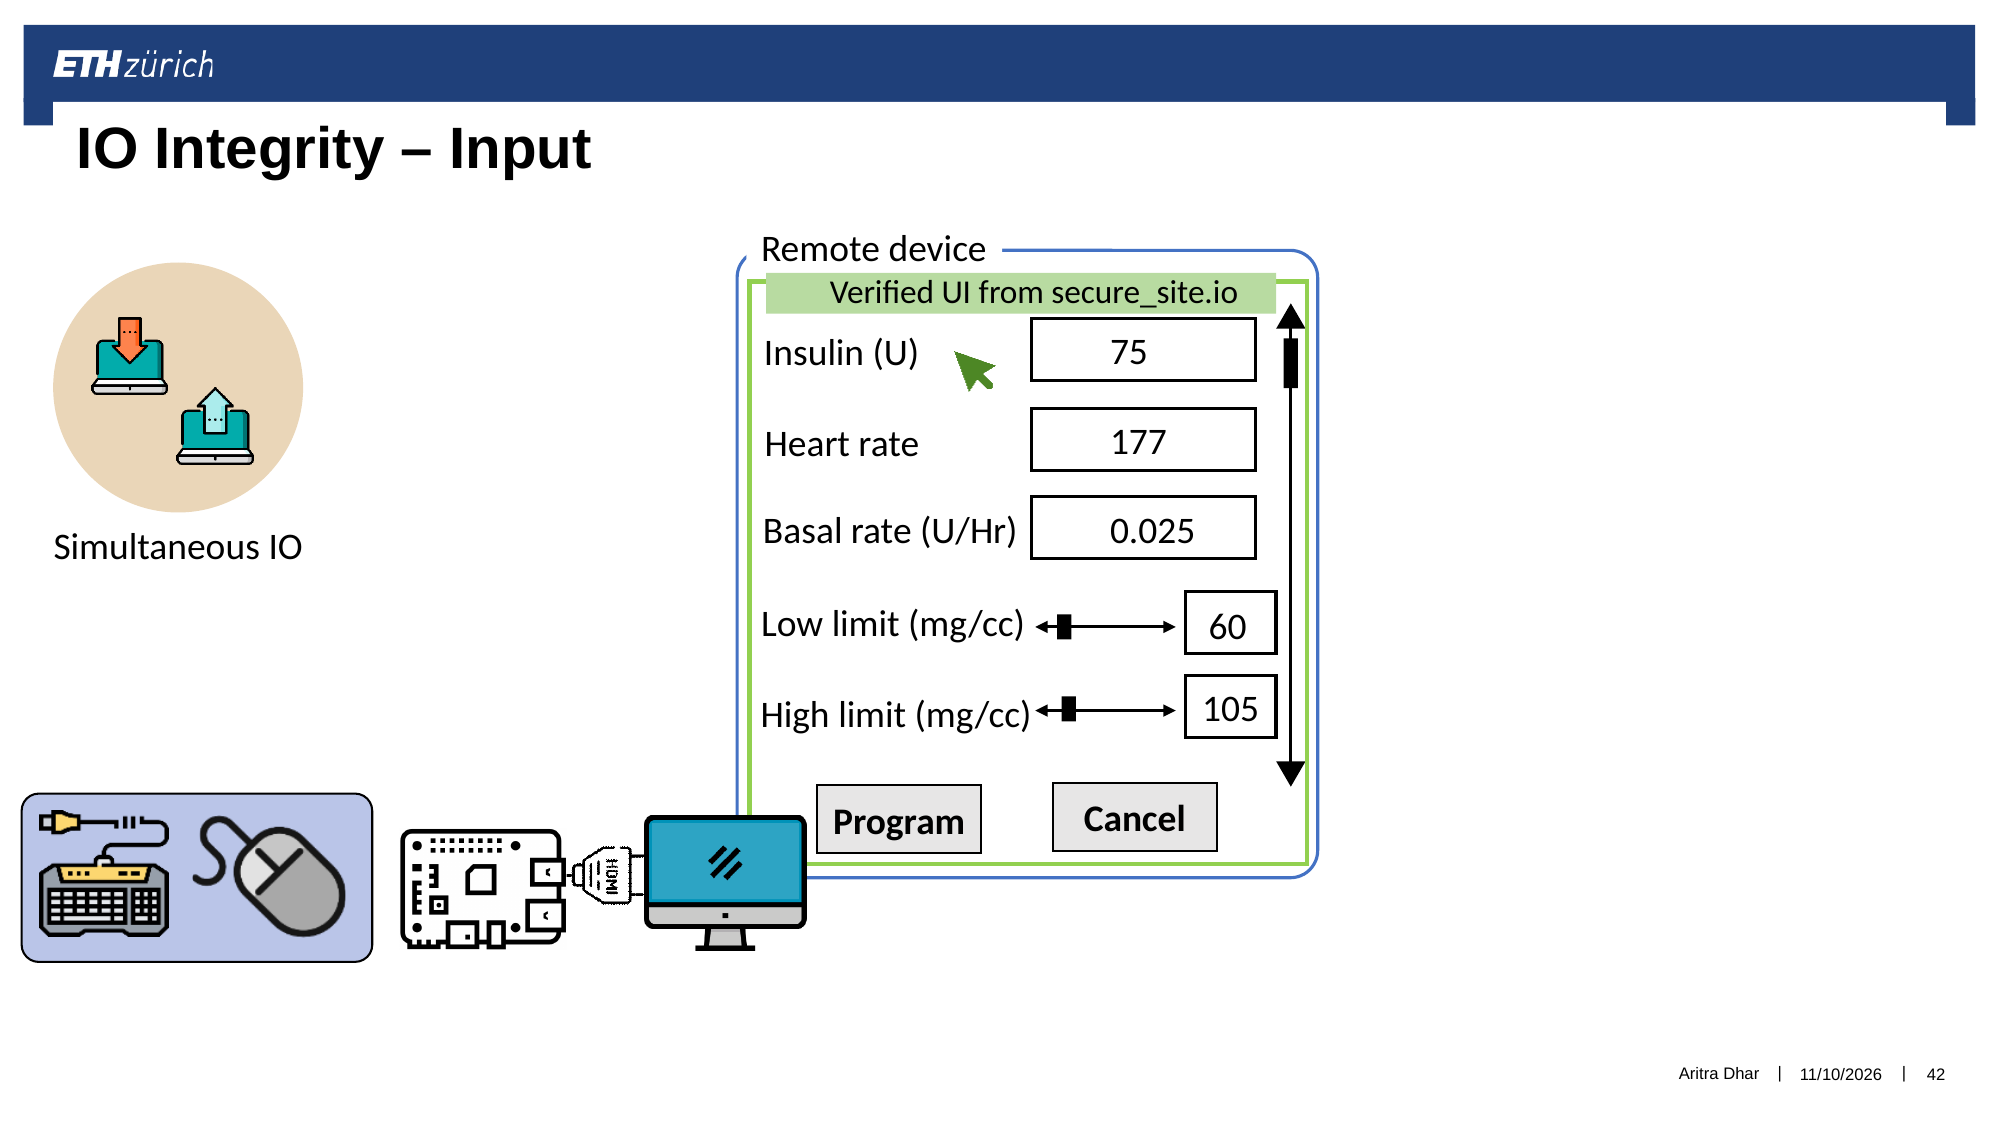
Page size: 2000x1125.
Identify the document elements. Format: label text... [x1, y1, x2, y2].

text_box Simultaneous IO [38, 514, 318, 575]
text_box [749, 281, 1308, 864]
text_box 177 [1095, 409, 1182, 470]
title IO Integrity – Input [53, 101, 1946, 262]
footer Aritra Dhar [999, 1034, 1760, 1111]
text_box 105 [1187, 676, 1274, 737]
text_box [52, 262, 304, 513]
text_box 75 [1095, 319, 1163, 380]
text_box [1254, 272, 1277, 314]
picture [399, 812, 813, 951]
text_box Verified UI from secure_site.io [814, 262, 1254, 318]
picture [953, 351, 996, 392]
text_box Remote device [746, 216, 1003, 276]
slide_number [1790, 1034, 1892, 1112]
text_box [737, 257, 750, 813]
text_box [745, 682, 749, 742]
text_box [750, 276, 766, 281]
text_box 60 [1193, 595, 1262, 655]
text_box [21, 793, 373, 963]
text_box [766, 272, 814, 314]
slide_number 42 [1906, 1034, 1966, 1112]
text_box [818, 250, 1318, 878]
text_box 0.025 [1095, 498, 1211, 559]
